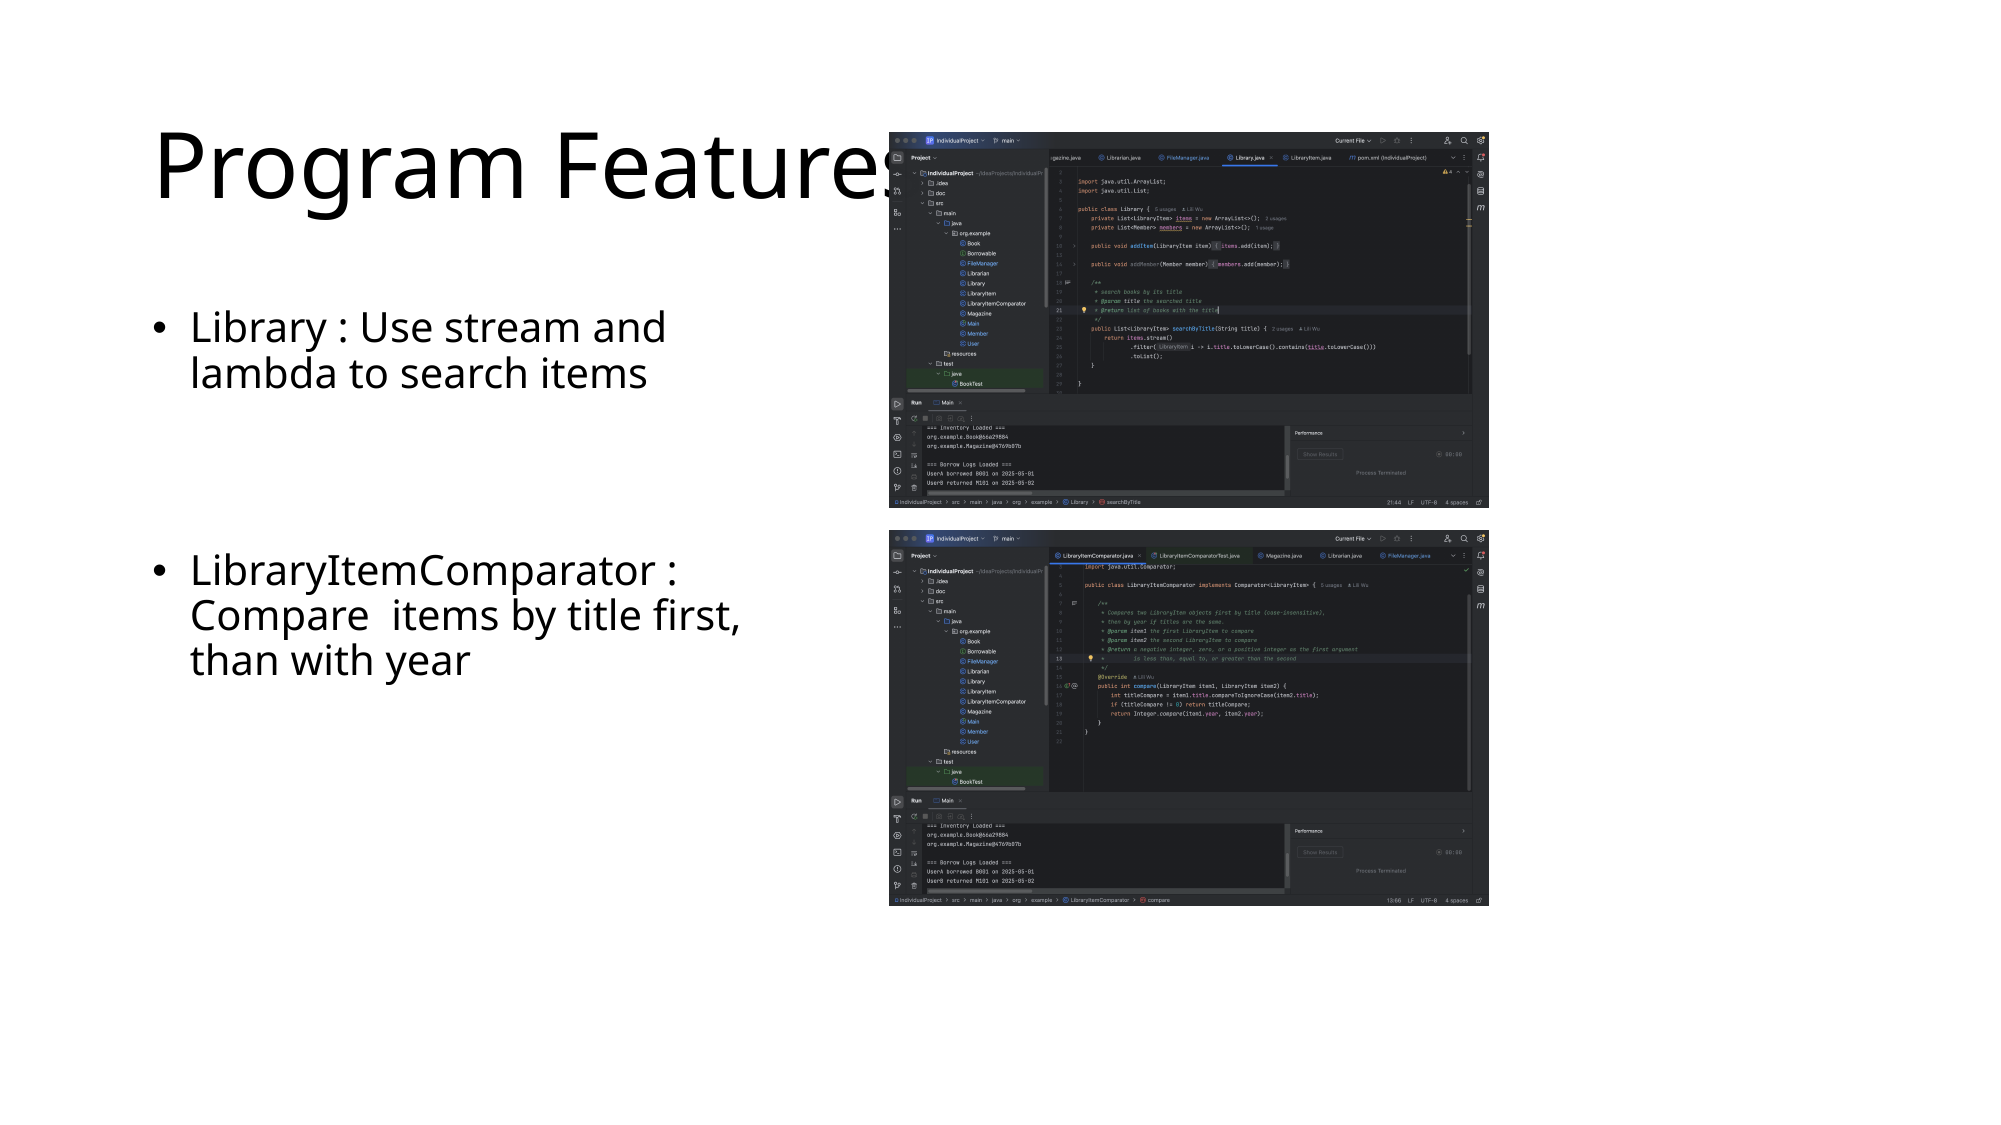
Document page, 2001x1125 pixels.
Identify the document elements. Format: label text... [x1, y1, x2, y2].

picture [889, 132, 1489, 508]
picture [889, 530, 1489, 906]
title Program Features [137, 59, 1863, 278]
list Library : Use stream and lambda to search items LibraryItemComparator : Compare items by title first, than with year [137, 299, 811, 1014]
